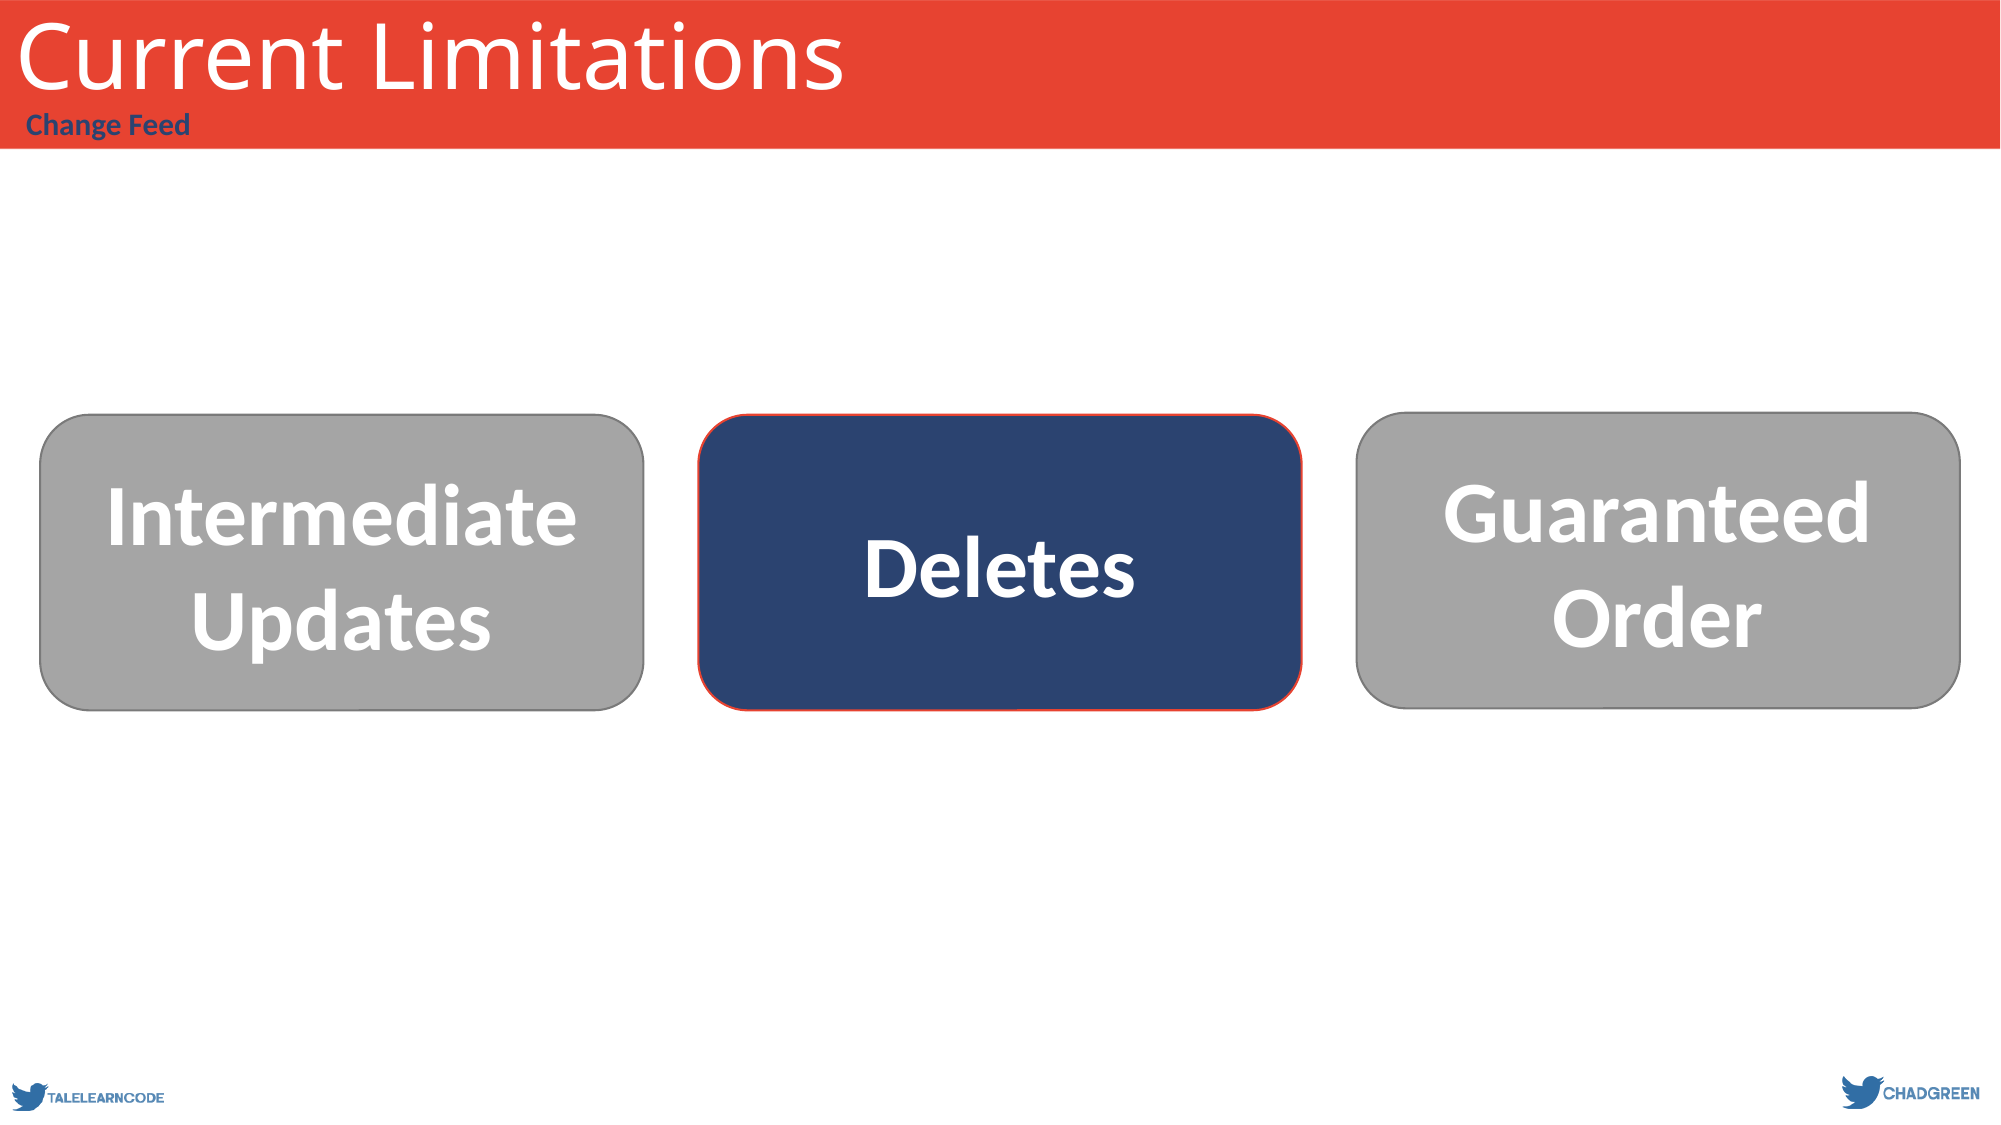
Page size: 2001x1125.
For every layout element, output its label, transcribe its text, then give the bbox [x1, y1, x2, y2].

text_box Deletes [697, 413, 1303, 712]
title Current Limitations [0, 3, 2000, 150]
picture [0, 0, 2001, 1125]
list Change Feed [11, 101, 2000, 150]
text_box Intermediate Updates [39, 413, 645, 712]
text_box Guaranteed Order [1355, 411, 1961, 710]
